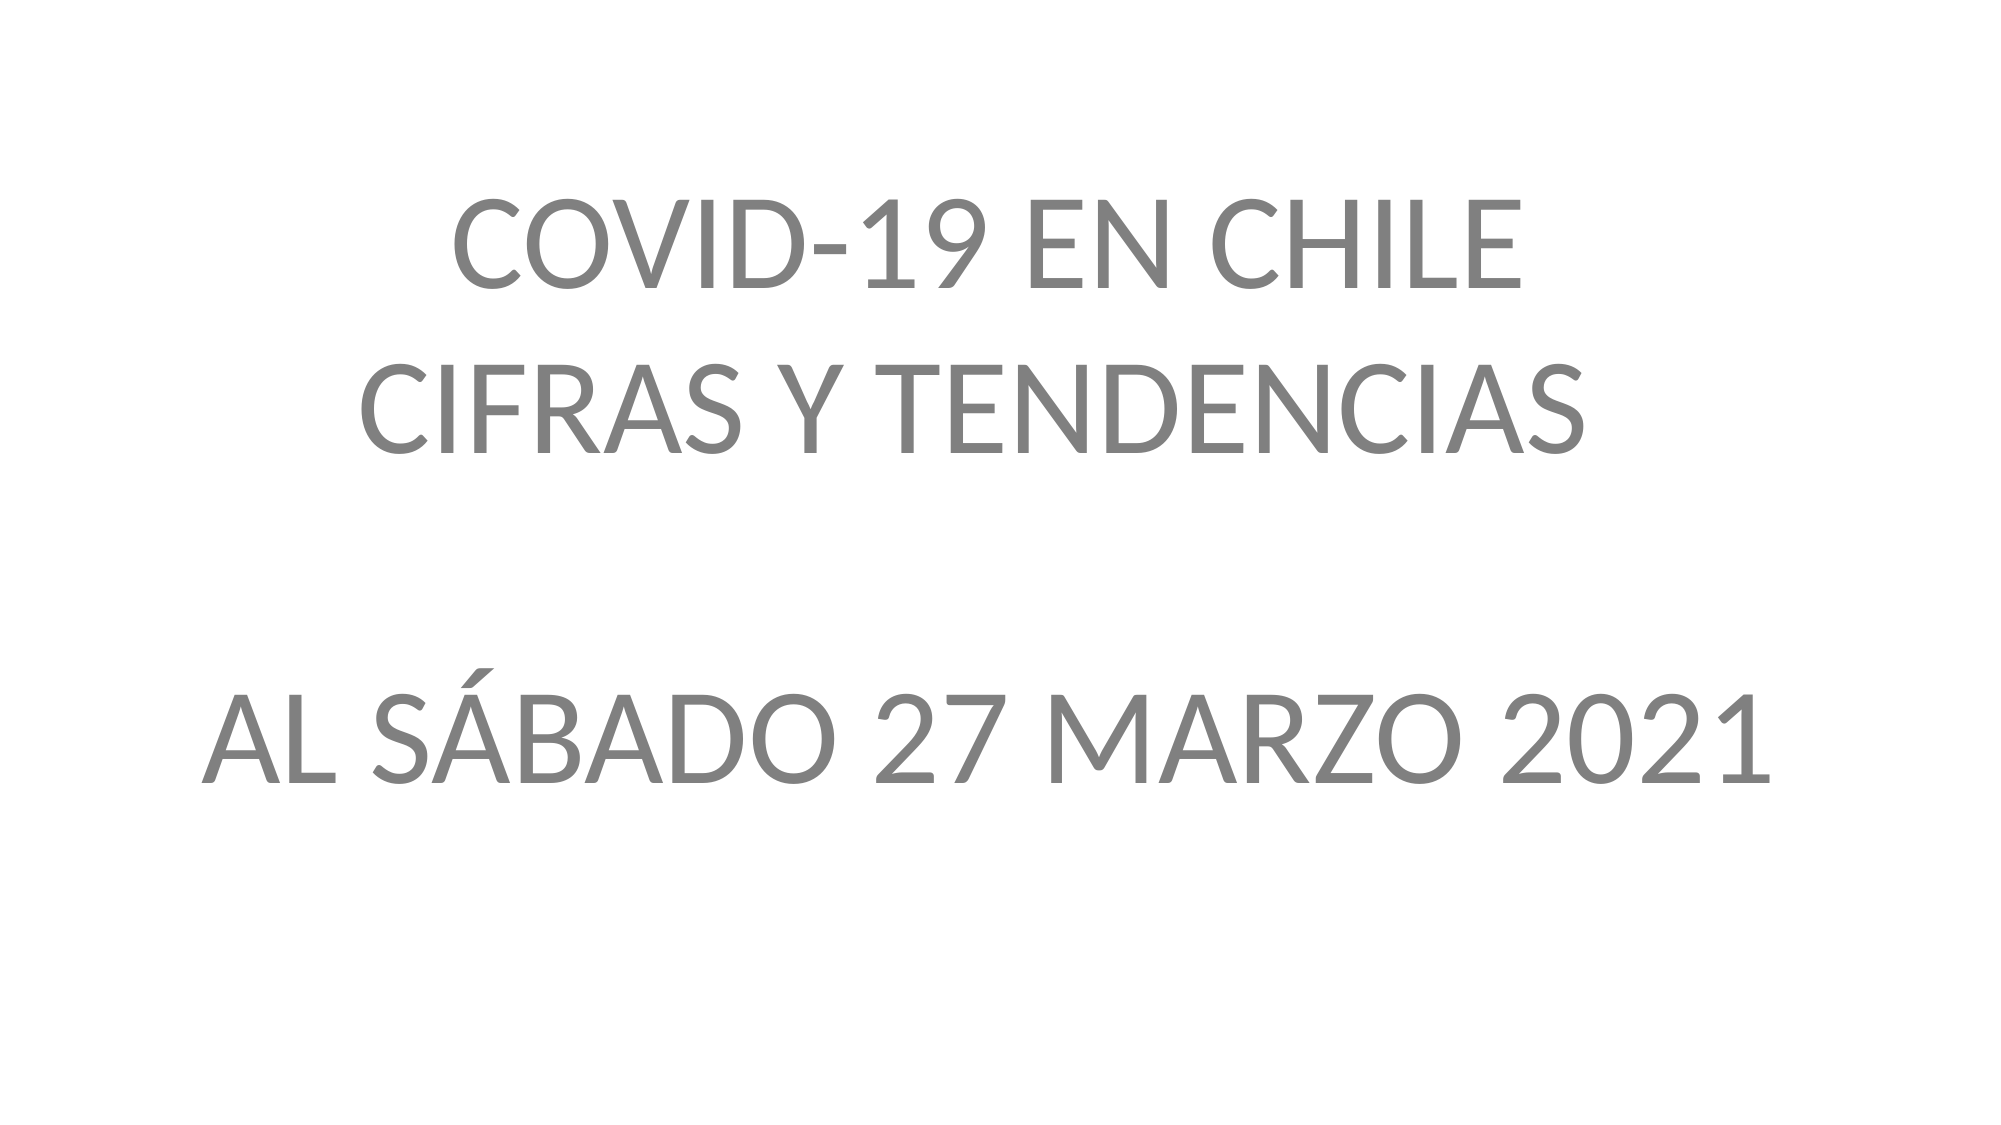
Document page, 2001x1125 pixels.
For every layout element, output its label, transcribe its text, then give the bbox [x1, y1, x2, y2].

text_box COVID-19 EN CHILE CIFRAS Y TENDENCIAS AL SÁBADO 27 MARZO 2021 [186, 143, 1792, 819]
